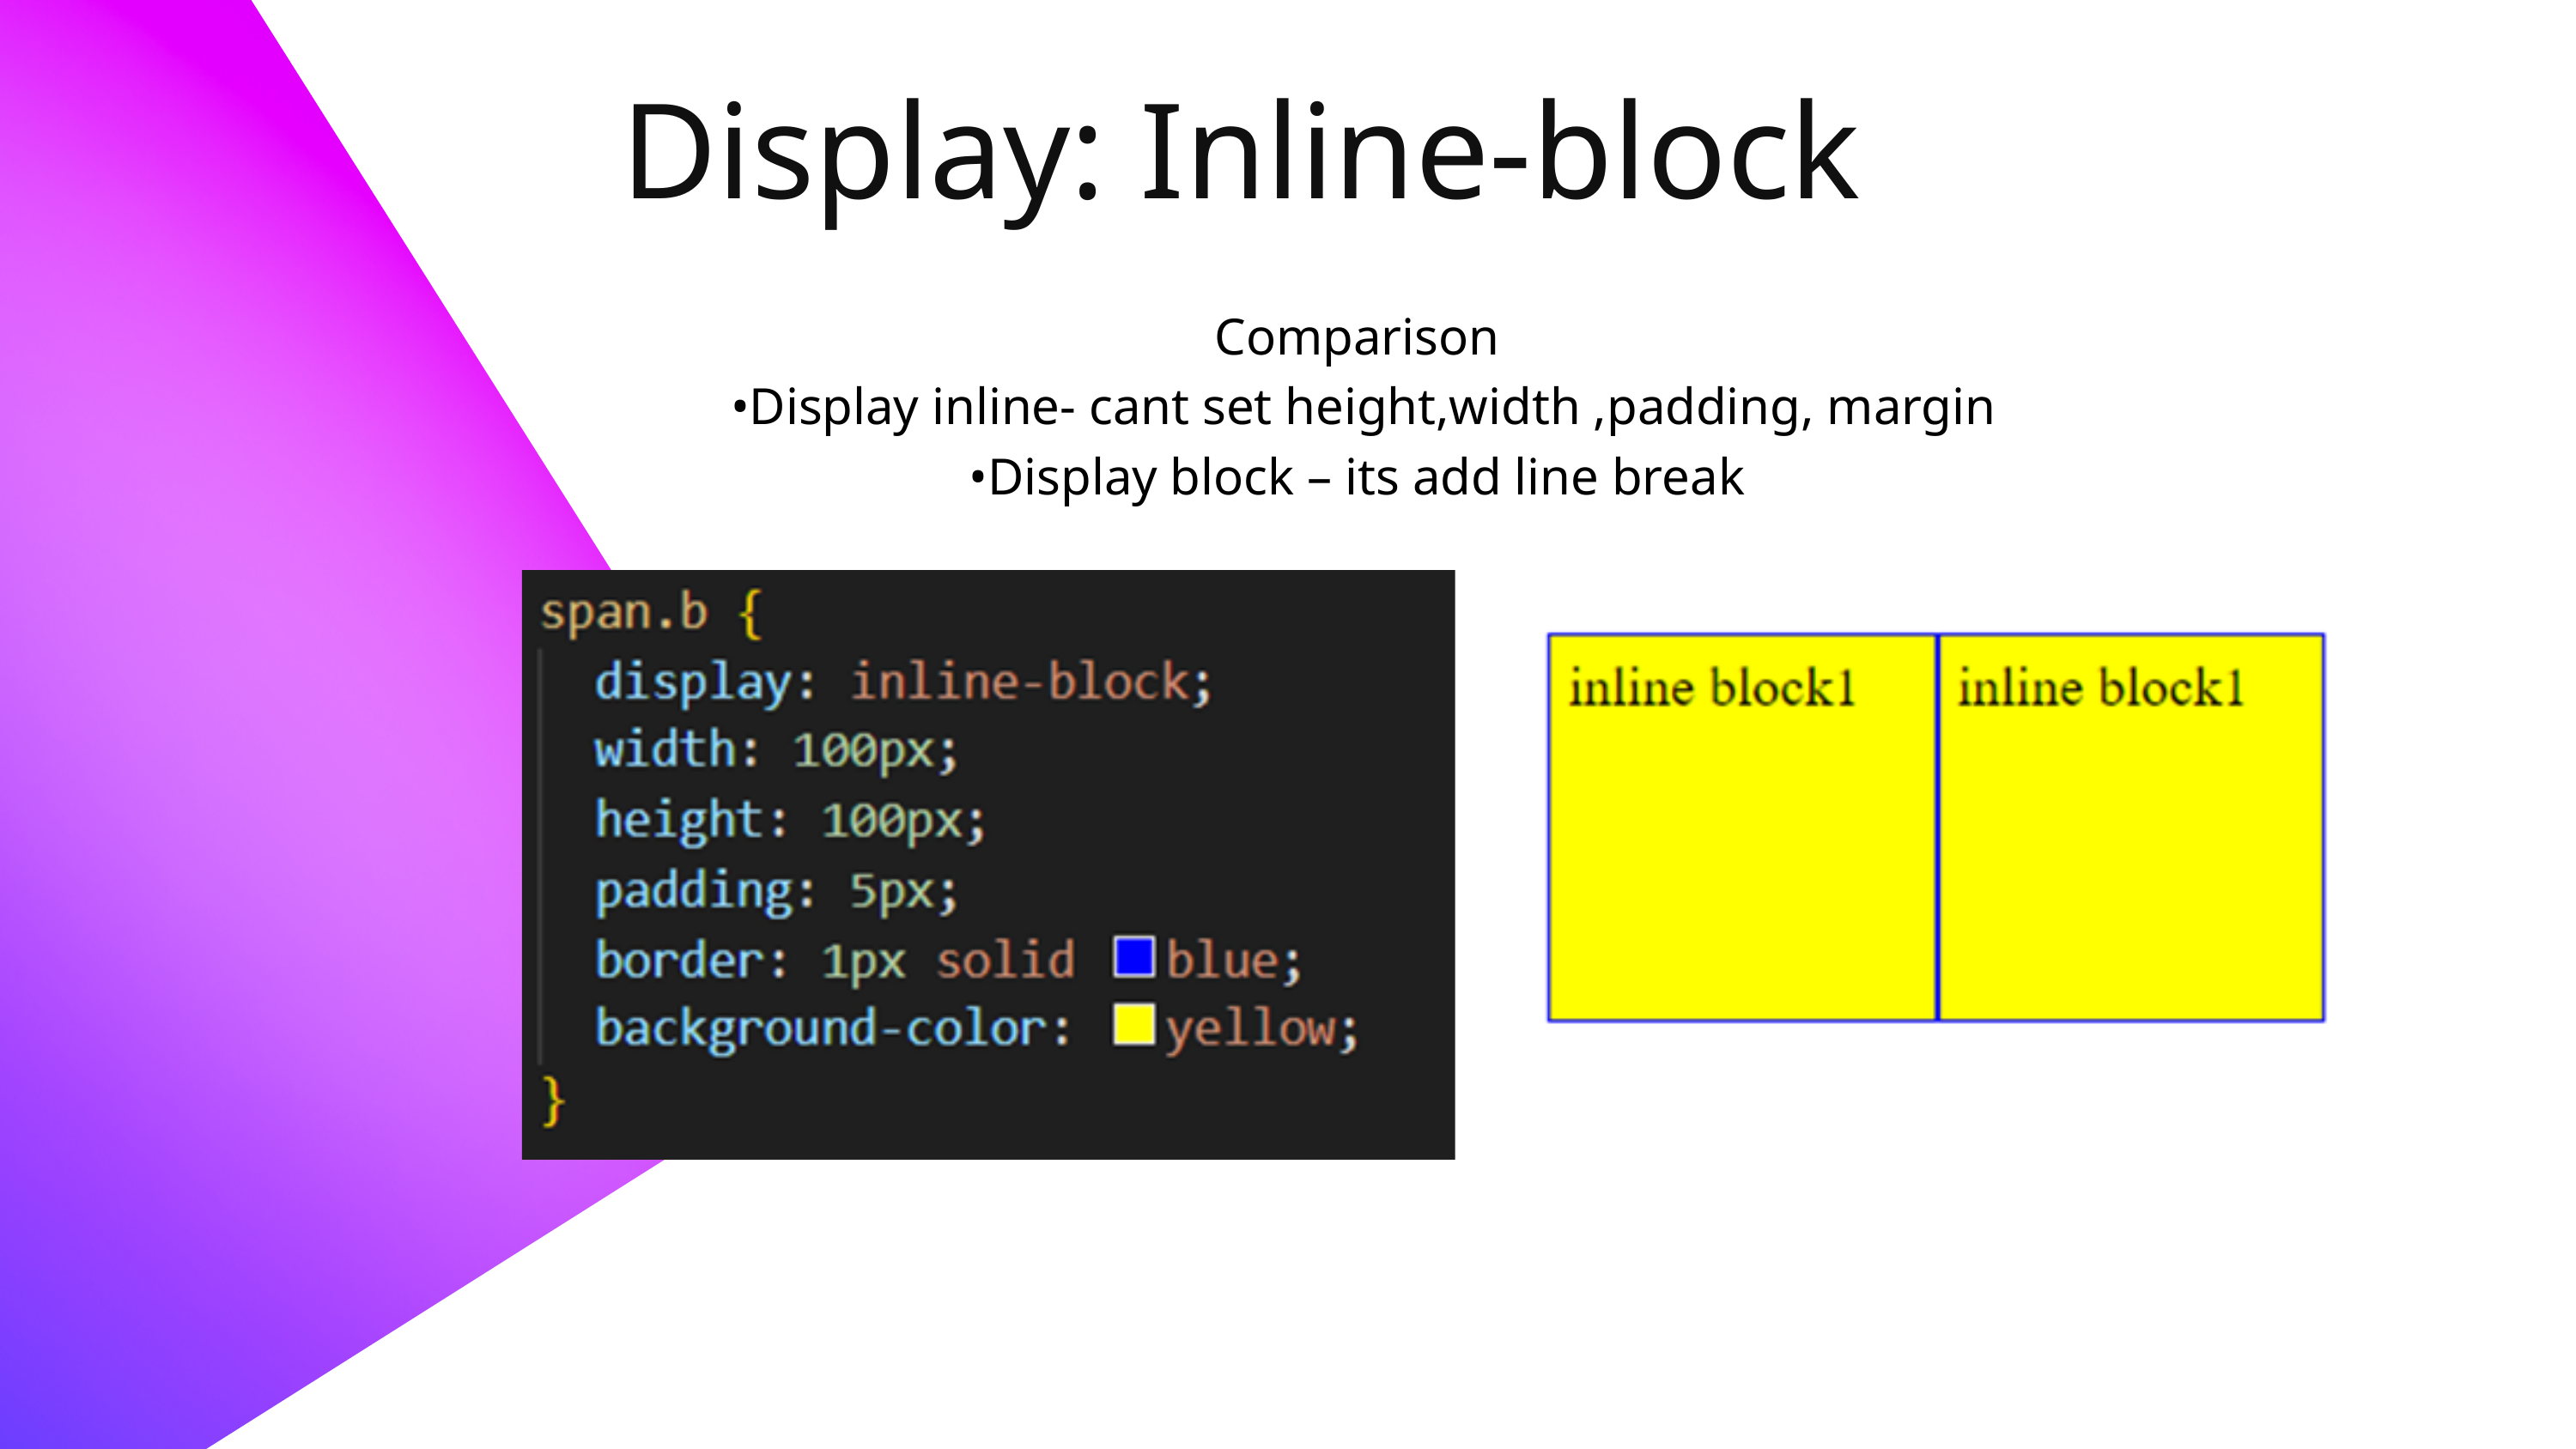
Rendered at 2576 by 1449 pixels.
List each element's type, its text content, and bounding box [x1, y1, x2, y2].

text_box Display: Inline-block [621, 67, 2082, 226]
text_box Comparison •Display inline- cant set height,width ,padding, margin •Display block – its add line break [646, 294, 2082, 575]
text_box [521, 570, 1455, 1160]
text_box [0, 0, 665, 1449]
text_box [1537, 597, 2546, 1084]
